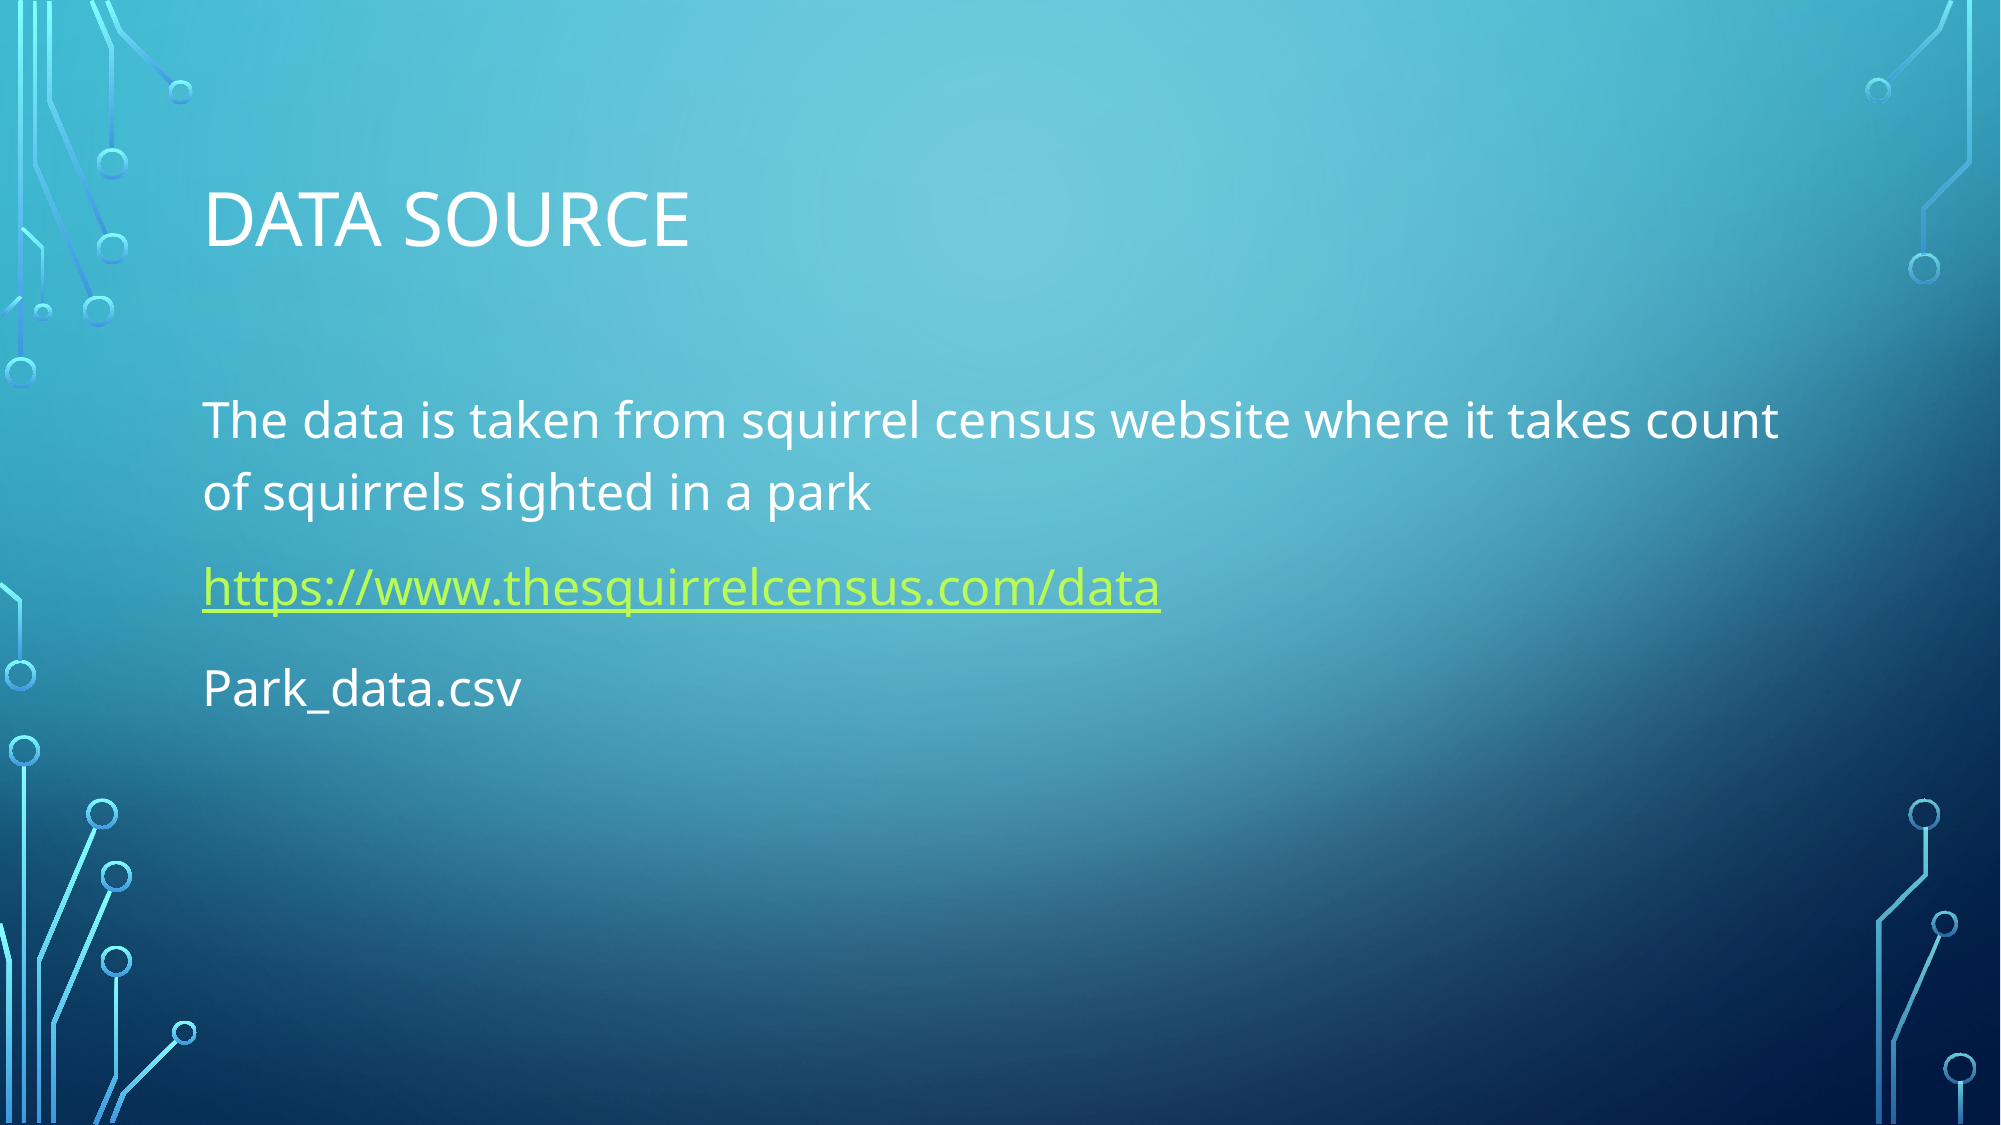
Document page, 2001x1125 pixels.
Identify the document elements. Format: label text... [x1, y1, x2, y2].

title Data source [187, 101, 1813, 344]
list The data is taken from squirrel census website where it takes count of squirrels sighted in a park https://www.thesquirrelcensus.com/data Park_data.csv [187, 369, 1813, 950]
